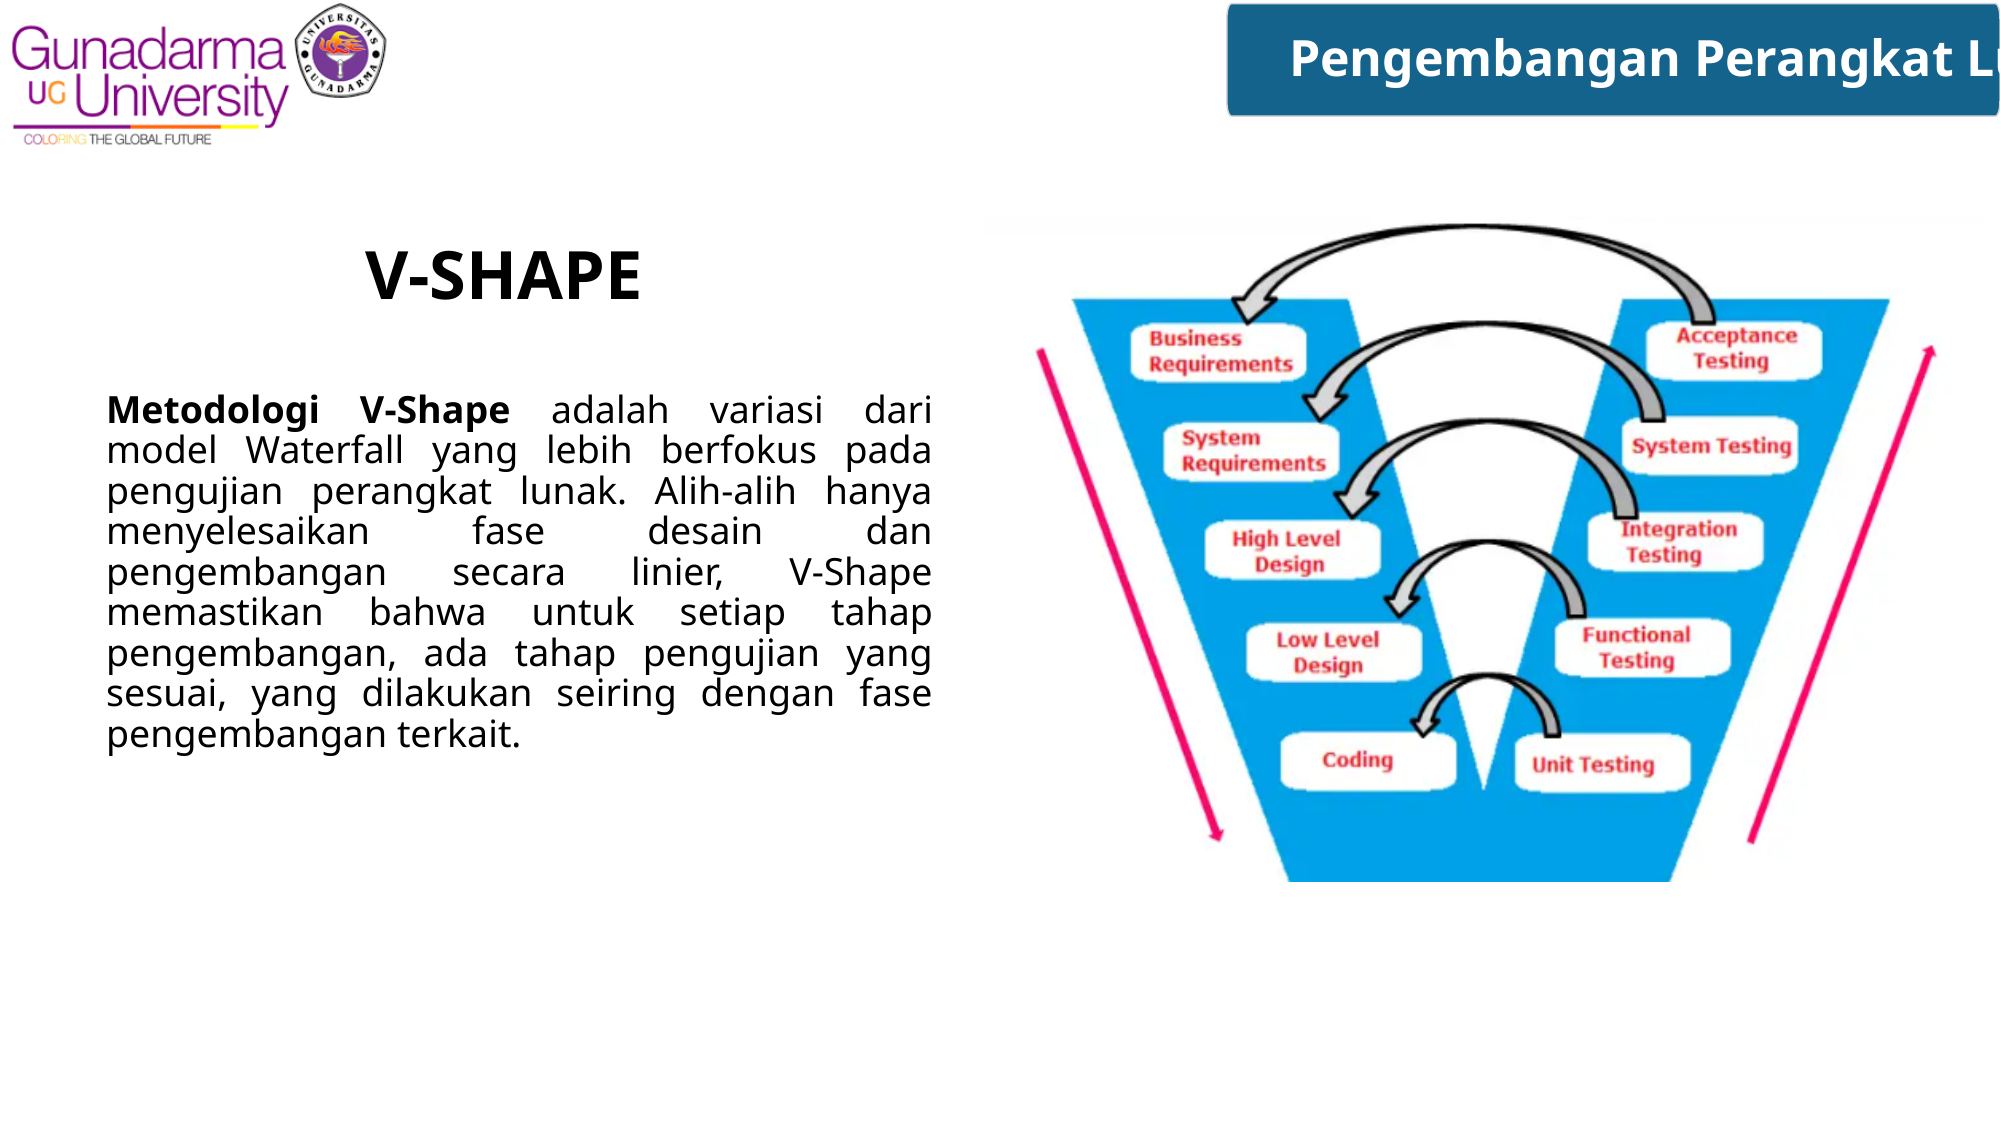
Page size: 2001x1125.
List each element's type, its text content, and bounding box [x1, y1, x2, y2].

picture [1246, 622, 1423, 683]
picture [983, 216, 1985, 882]
list Metodologi V-Shape adalah variasi dari model Waterfall yang lebih berfokus pada pengujian perangkat lunak. Alih-alih hanya menyelesaikan fase desain dan pengembangan secara linier, V-Shape memastikan bahwa untuk setiap tahap pengembangan, ada tahap pengujian yang sesuai, yang dilakukan seiring dengan fase pengembangan terkait. [91, 383, 949, 804]
picture [7, 0, 393, 160]
title V-SHAPE [147, 79, 862, 322]
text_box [1226, 3, 2000, 117]
